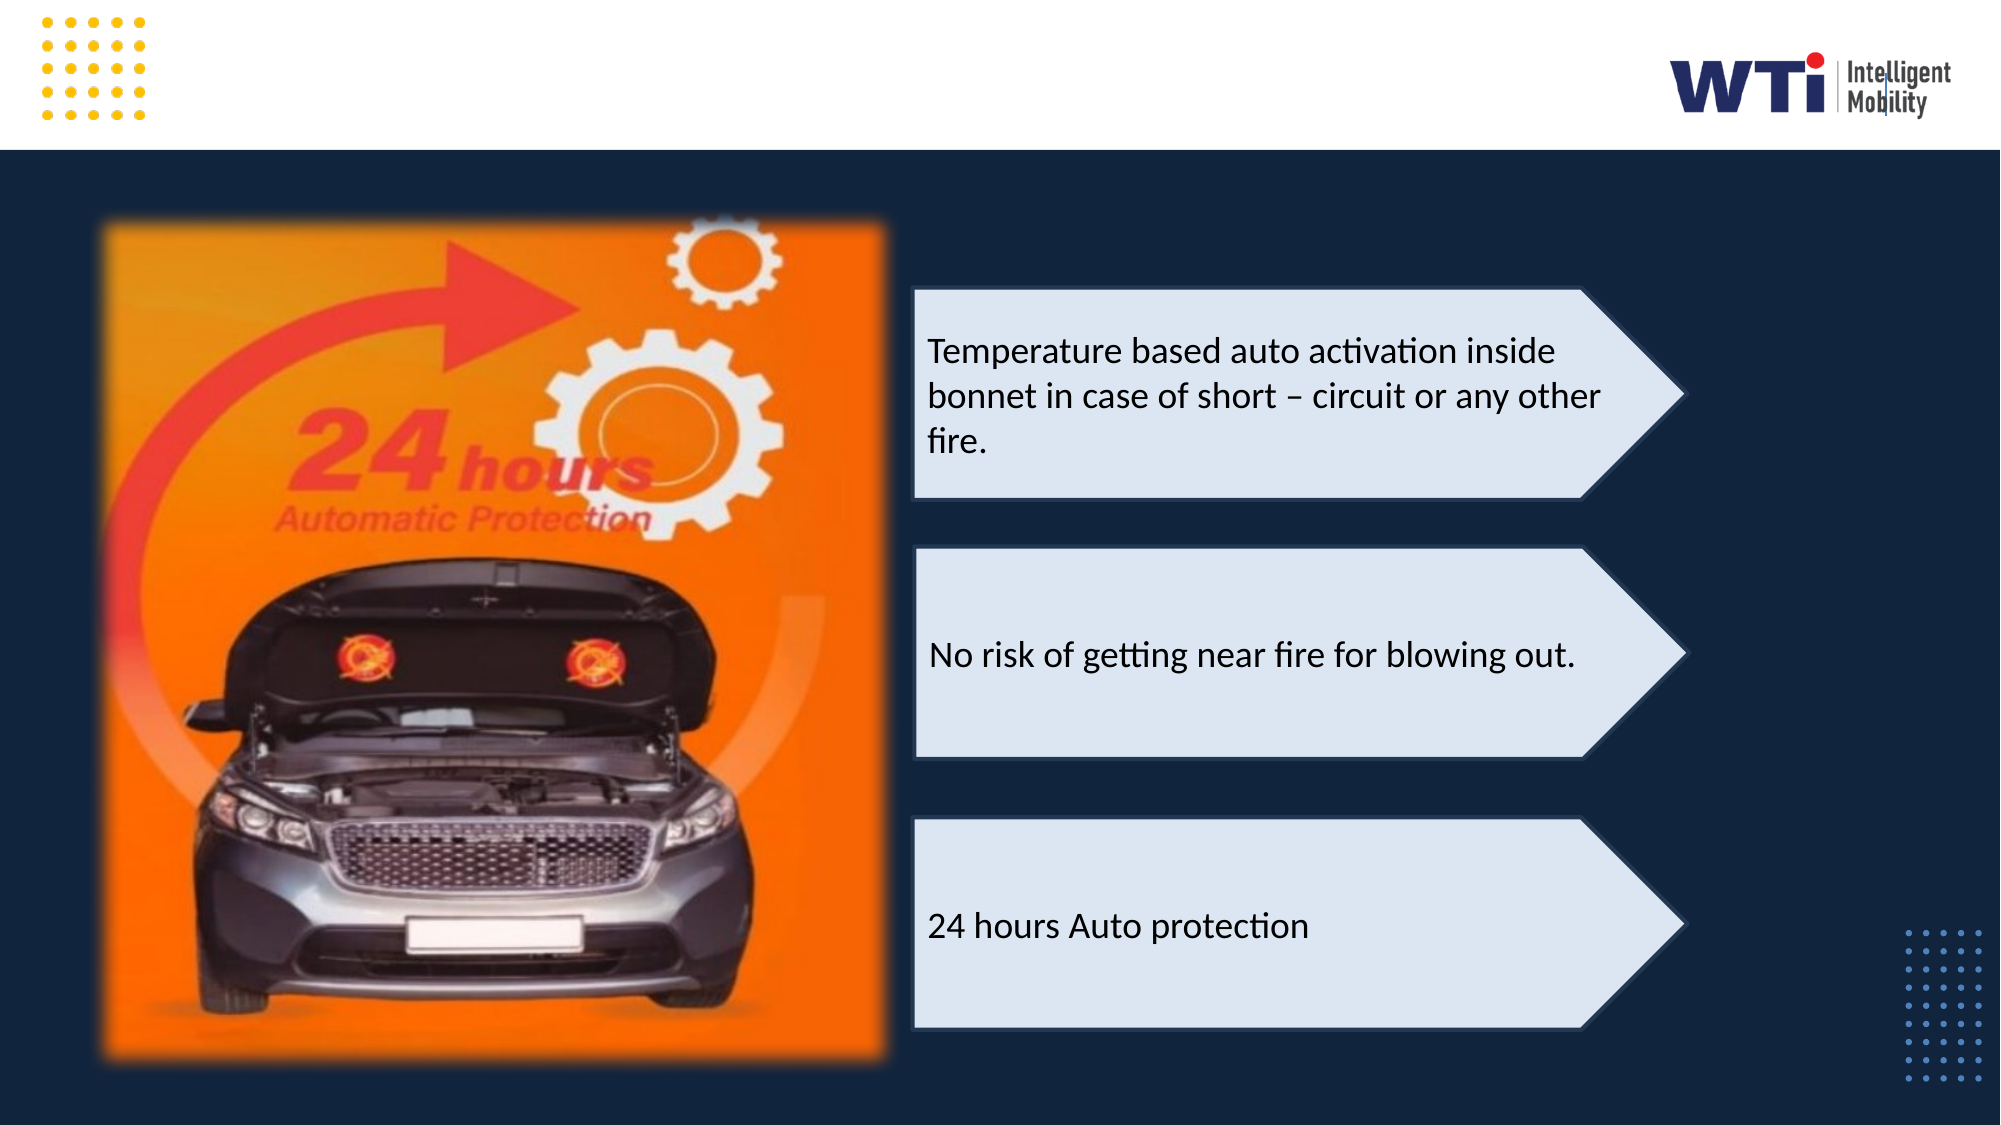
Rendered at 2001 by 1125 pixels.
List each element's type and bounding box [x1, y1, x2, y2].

picture [0, 150, 2000, 1125]
picture [42, 17, 145, 120]
text_box [1905, 929, 1982, 1082]
picture [1665, 24, 1958, 134]
